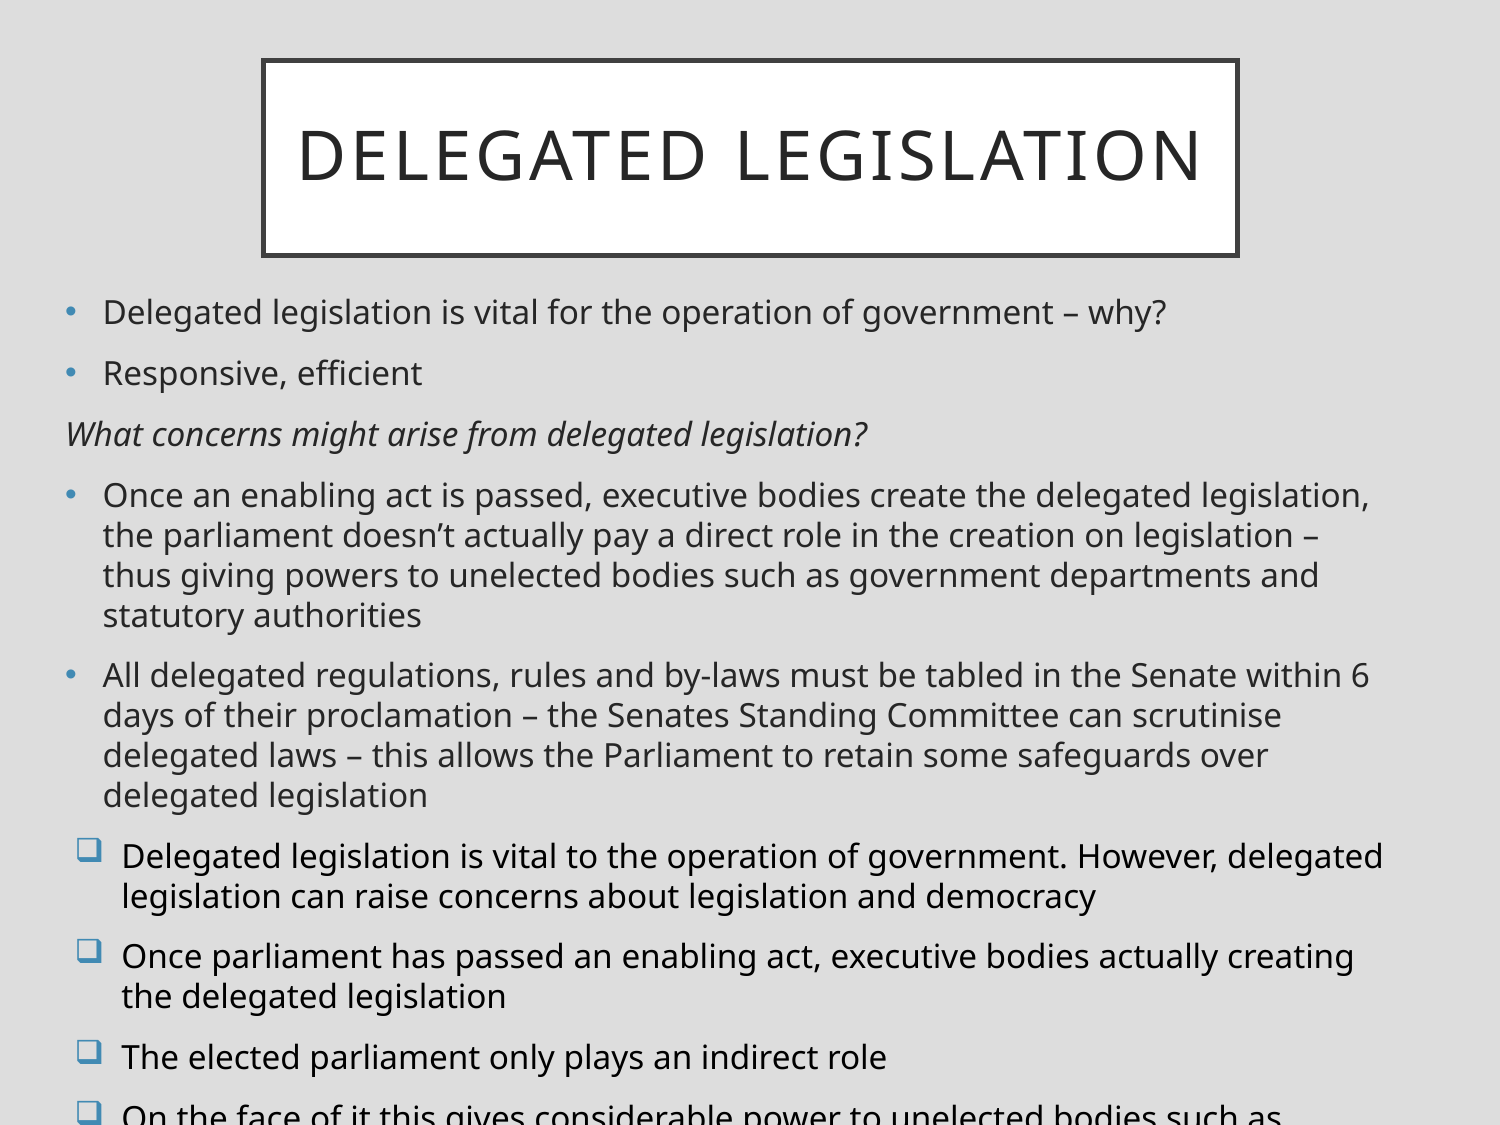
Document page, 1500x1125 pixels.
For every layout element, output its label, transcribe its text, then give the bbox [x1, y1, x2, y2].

list Delegated legislation is vital for the operation of government – why? Responsive, efficient What concerns might arise from delegated legislation? Once an enabling act is passed, executive bodies create the delegated legislation, the parliament doesn’t actually pay a direct role in the creation on legislation – thus giving powers to unelected bodies such as government departments and statutory authorities All delegated regulations, rules and by-laws must be tabled in the Senate within 6 days of their proclamation – the Senates Standing Committee can scrutinise delegated laws – this allows the Parliament to retain some safeguards over delegated legislation Delegated legislation is vital to the operation of government. However, delegated legislation can raise concerns about legislation and democracy Once parliament has passed an enabling act, executive bodies actually creating the delegated legislation The elected parliament only plays an indirect role On the face of it this gives considerable power to unelected bodies such as government departments and statutory authorities [50, 284, 1408, 808]
title DELEGATED LEGISLATION [261, 58, 1240, 258]
